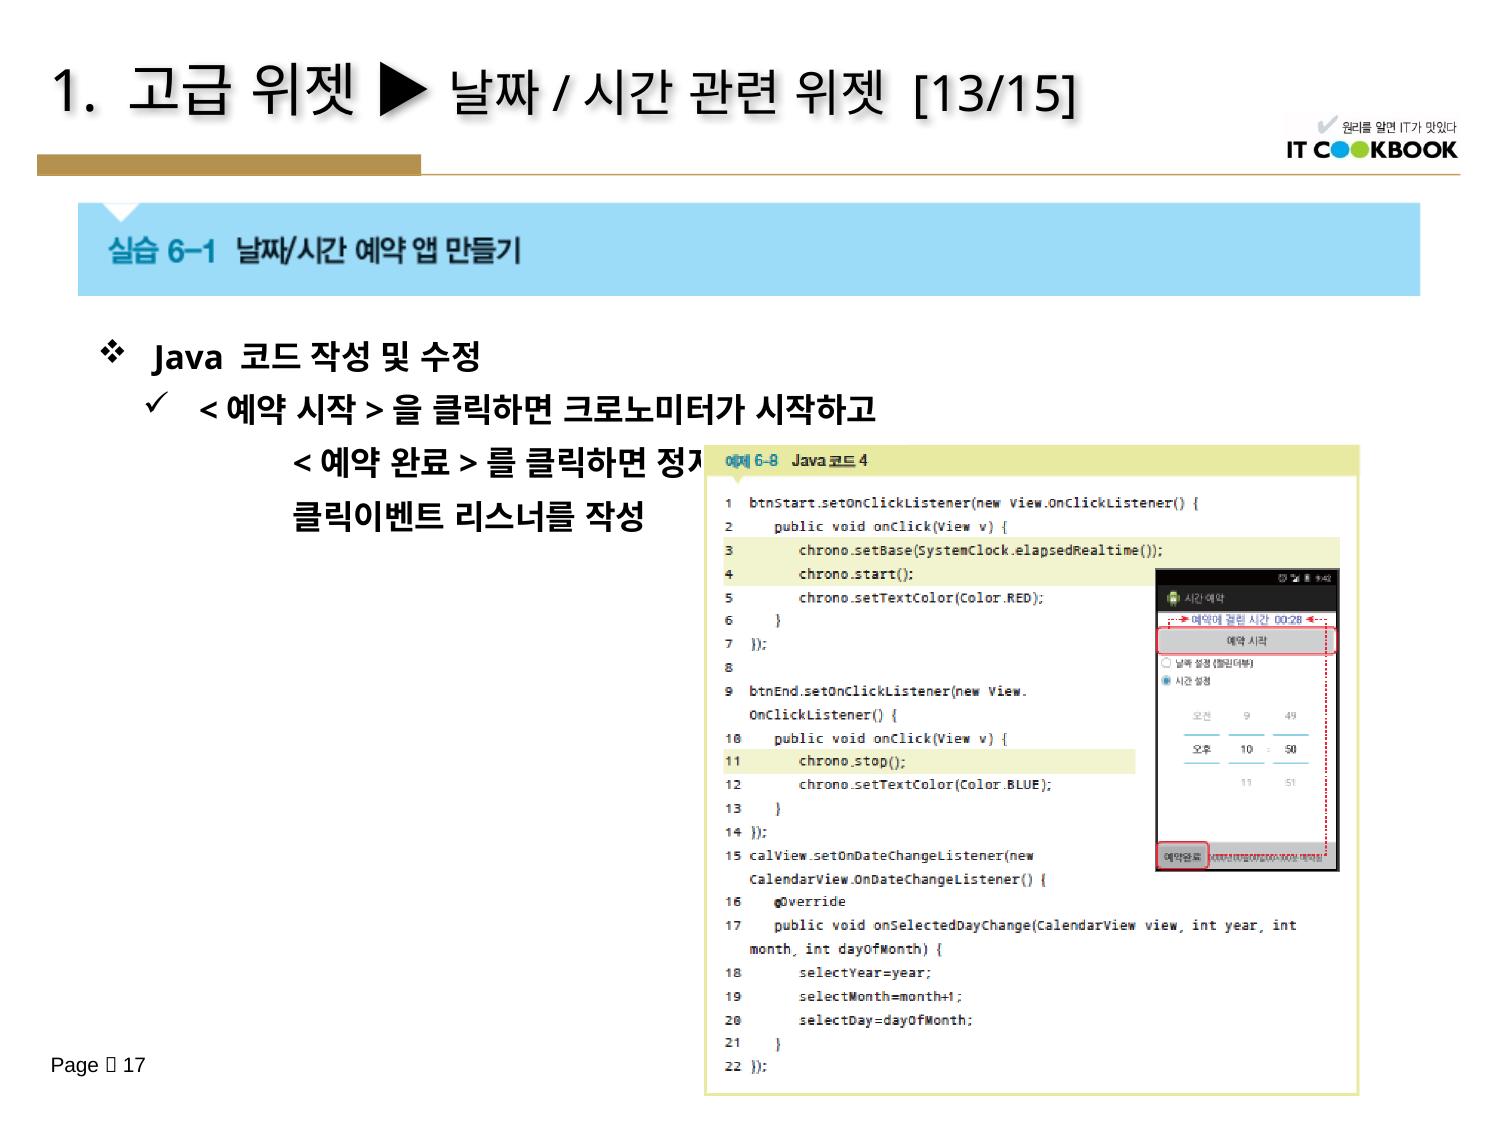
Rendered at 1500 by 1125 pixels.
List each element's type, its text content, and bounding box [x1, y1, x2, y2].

picture [701, 442, 1363, 1100]
picture [77, 199, 1423, 296]
title 1. 고급 위젯 ▶ 날짜/시간 관련 위젯 [13/15] [48, 53, 1448, 161]
list Java 코드 작성 및 수정 <예약 시작>을 클릭하면 크로노미터가 시작하고 <예약 완료>를 클릭하면 정지하도록 클릭이벤트 리스너를 작성 [54, 335, 1500, 1051]
picture [1448, 112, 1461, 160]
